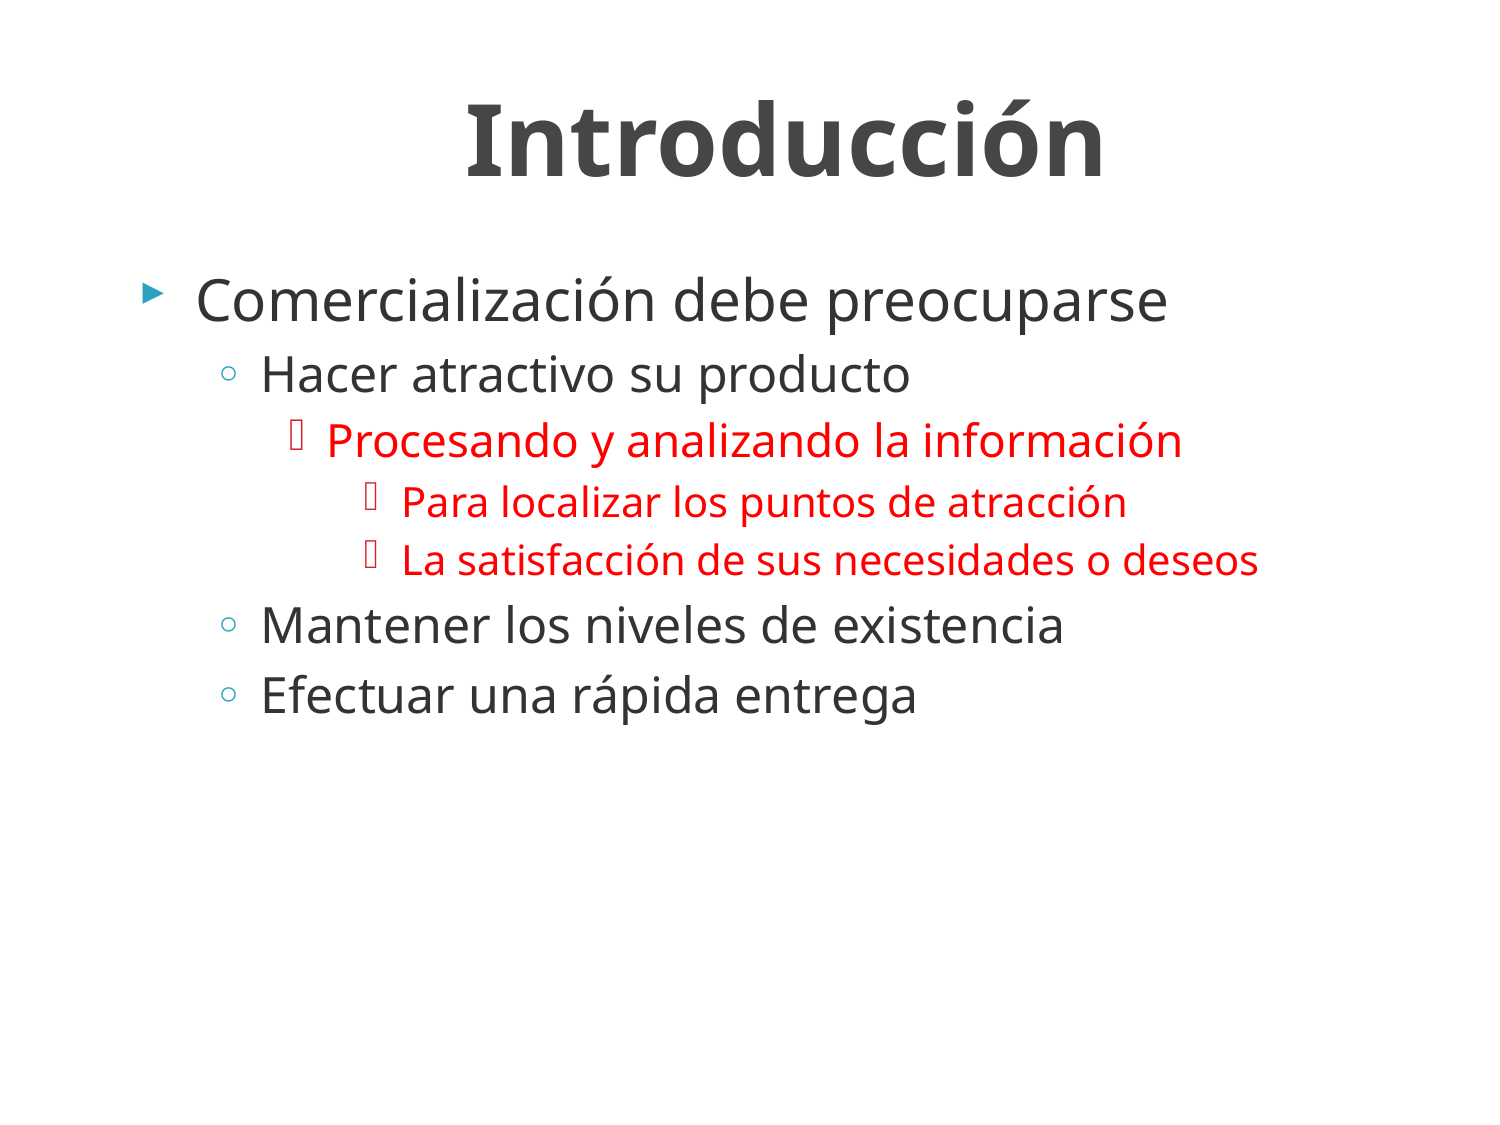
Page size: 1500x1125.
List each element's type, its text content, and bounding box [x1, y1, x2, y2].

list Comercialización debe preocuparse Hacer atractivo su producto Procesando y analizando la información Para localizar los puntos de atracción La satisfacción de sus necesidades o deseos Mantener los niveles de existencia Efectuar una rápida entrega [123, 255, 1325, 998]
title Introducción [112, 42, 1463, 231]
